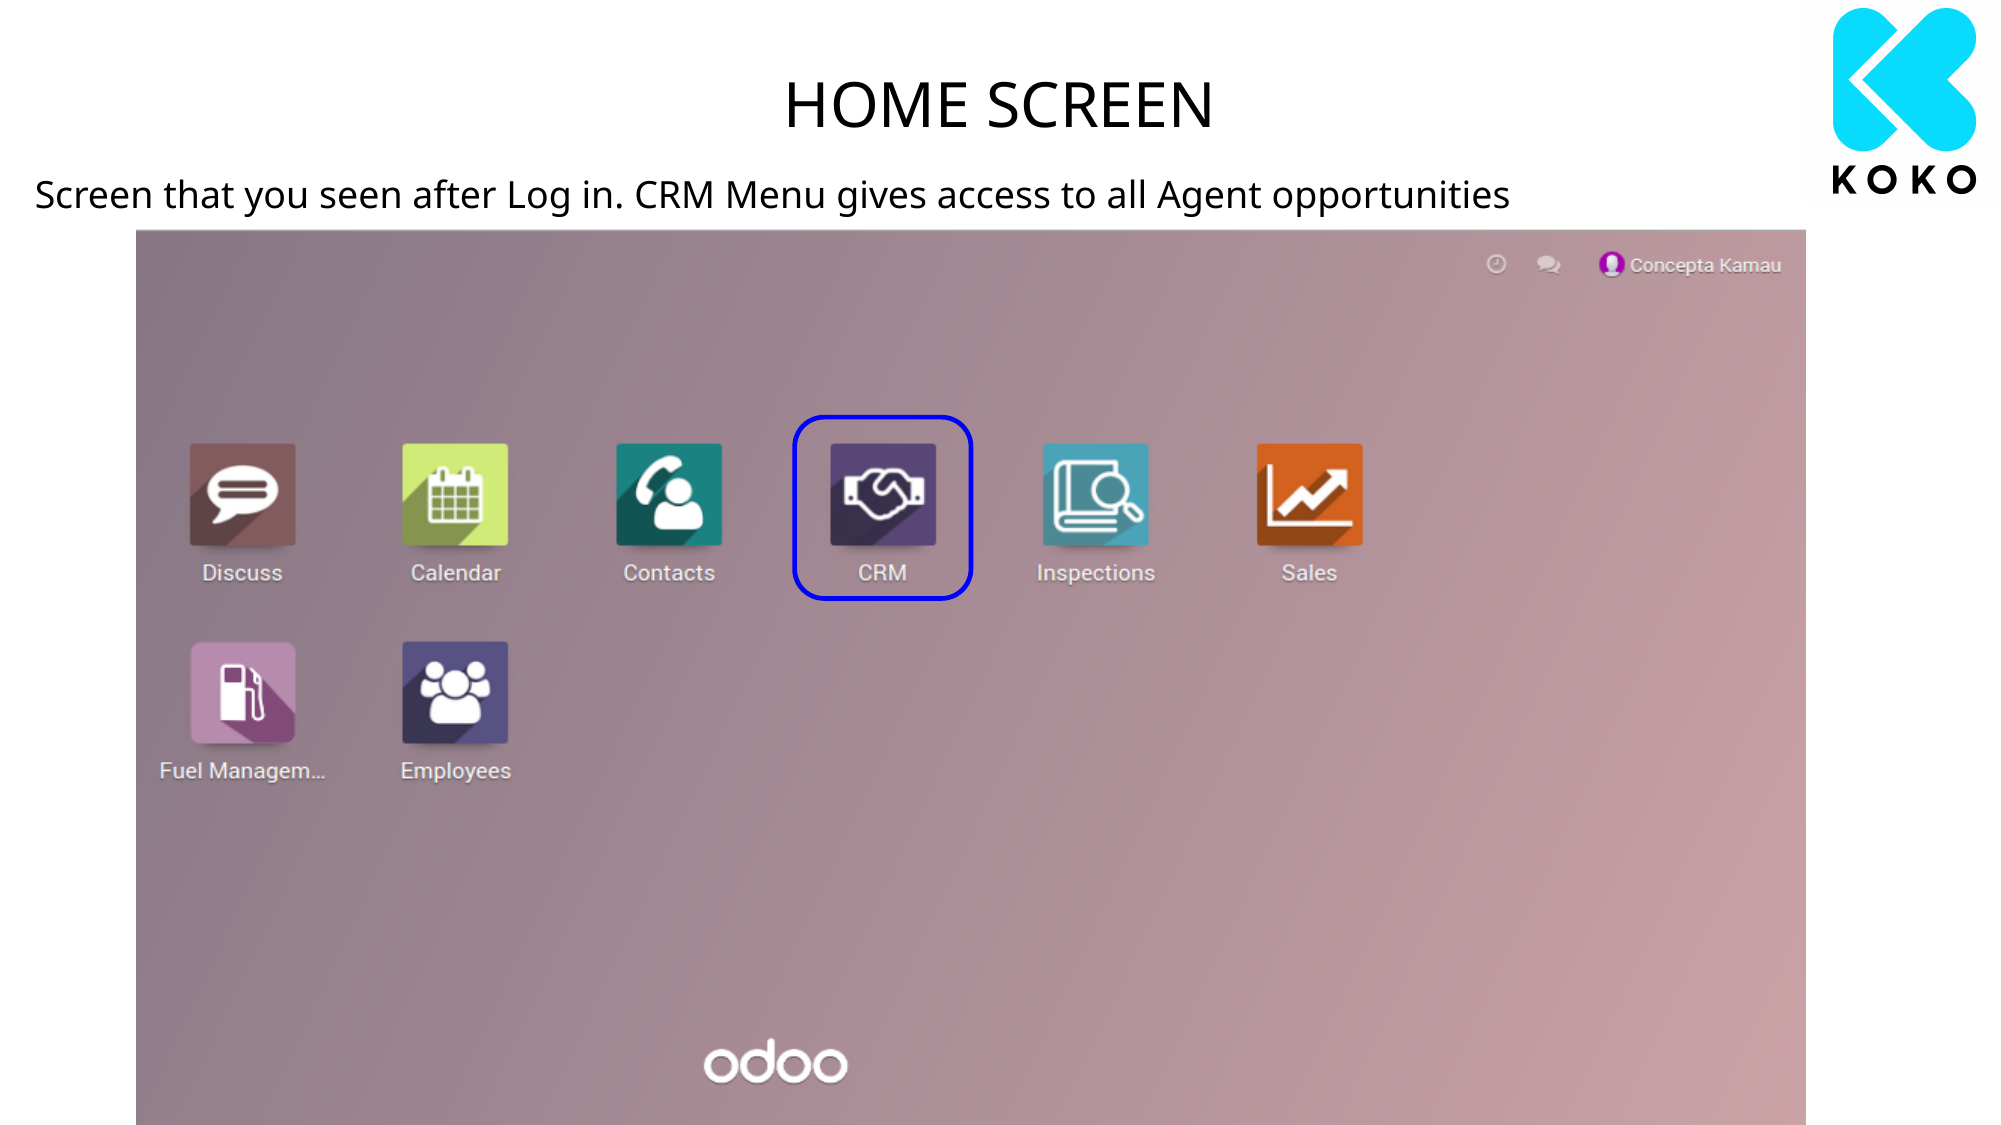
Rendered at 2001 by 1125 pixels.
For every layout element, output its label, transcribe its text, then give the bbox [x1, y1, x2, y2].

text_box Screen that you seen after Log in. CRM Menu gives access to all Agent opportunities [19, 148, 2000, 1125]
picture [136, 227, 1807, 1125]
picture [1805, 0, 2000, 203]
title HOME SCREEN [249, 32, 1750, 148]
